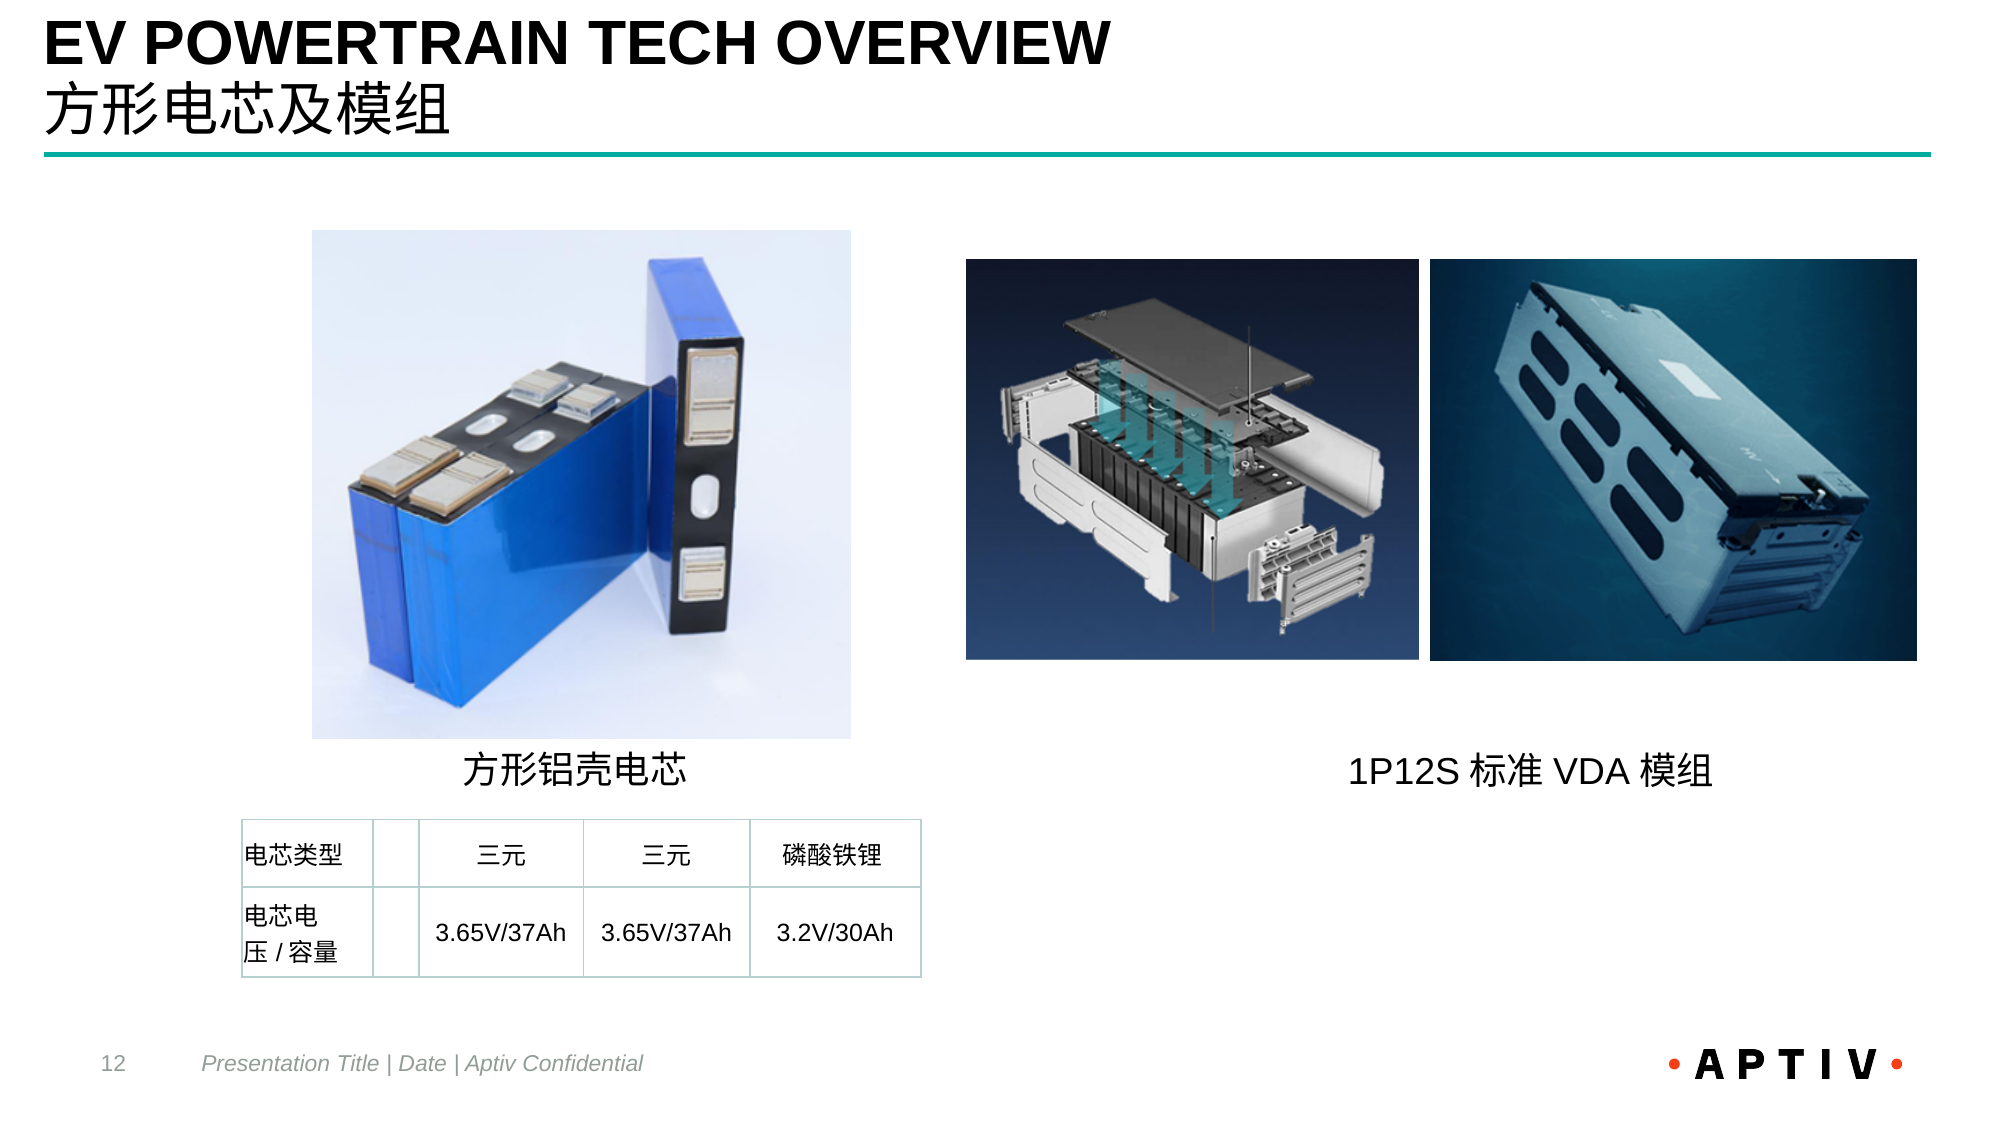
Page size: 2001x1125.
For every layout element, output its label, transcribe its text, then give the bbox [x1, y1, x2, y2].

picture [1430, 259, 1917, 661]
table_cell [374, 888, 418, 976]
text_box 1P12S标准VDA模组 [1333, 739, 1738, 800]
picture [312, 230, 851, 739]
slide_number 12 [100, 1037, 204, 1088]
table_header [374, 820, 418, 886]
title 方形电芯及模组 [43, 72, 1844, 150]
picture [966, 259, 1419, 661]
table_header 三元 [420, 820, 583, 886]
picture [1837, 385, 1845, 391]
table_header 三元 [584, 820, 749, 886]
footer Presentation Title | Date | Aptiv Confidential [204, 1037, 775, 1088]
table_header 电芯类型 [243, 820, 372, 886]
table_cell 3.2V/30Ah [751, 888, 920, 976]
picture [1654, 1034, 1917, 1094]
table_cell 3.65V/37Ah [584, 888, 749, 976]
table_cell 3.65V/37Ah [420, 888, 583, 976]
table_cell 电芯电压/容量 [243, 888, 372, 976]
table_header 磷酸铁锂 [751, 820, 920, 886]
text_box 方形铝壳电芯 [448, 739, 782, 799]
